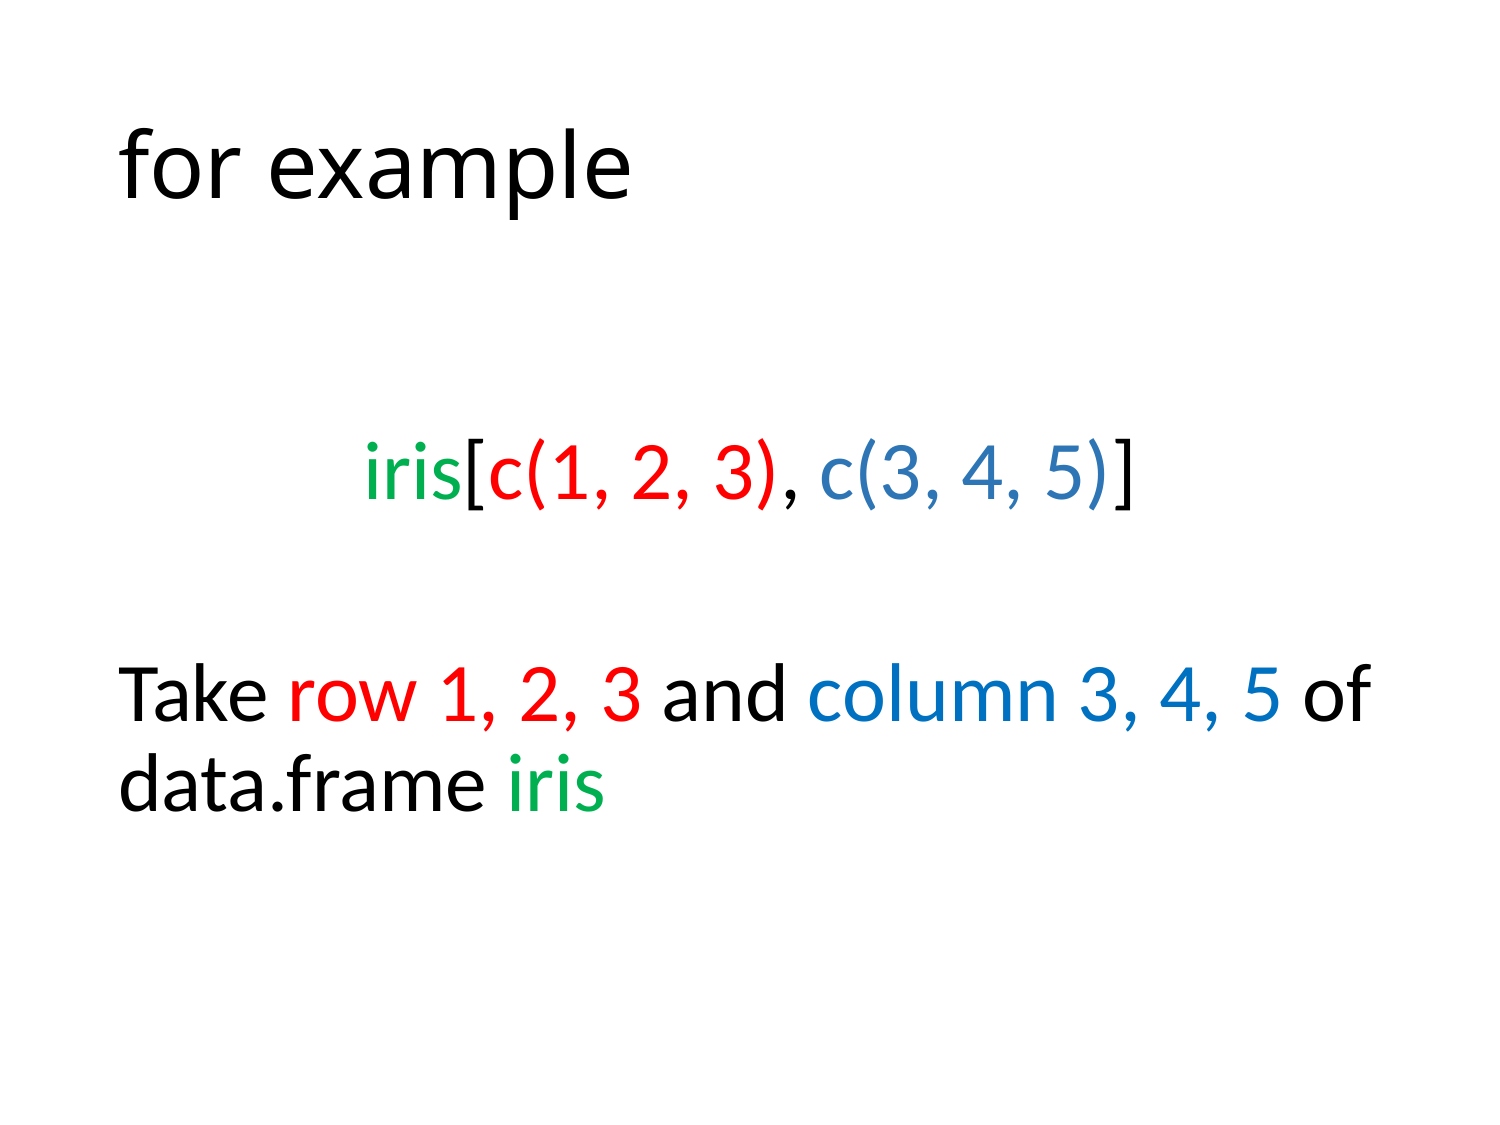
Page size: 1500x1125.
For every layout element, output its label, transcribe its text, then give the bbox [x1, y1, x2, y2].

title for example [103, 59, 1397, 278]
list iris[c(1, 2, 3), c(3, 4, 5)] Take row 1, 2, 3 and column 3, 4, 5 of data.frame iris [103, 299, 1397, 1014]
